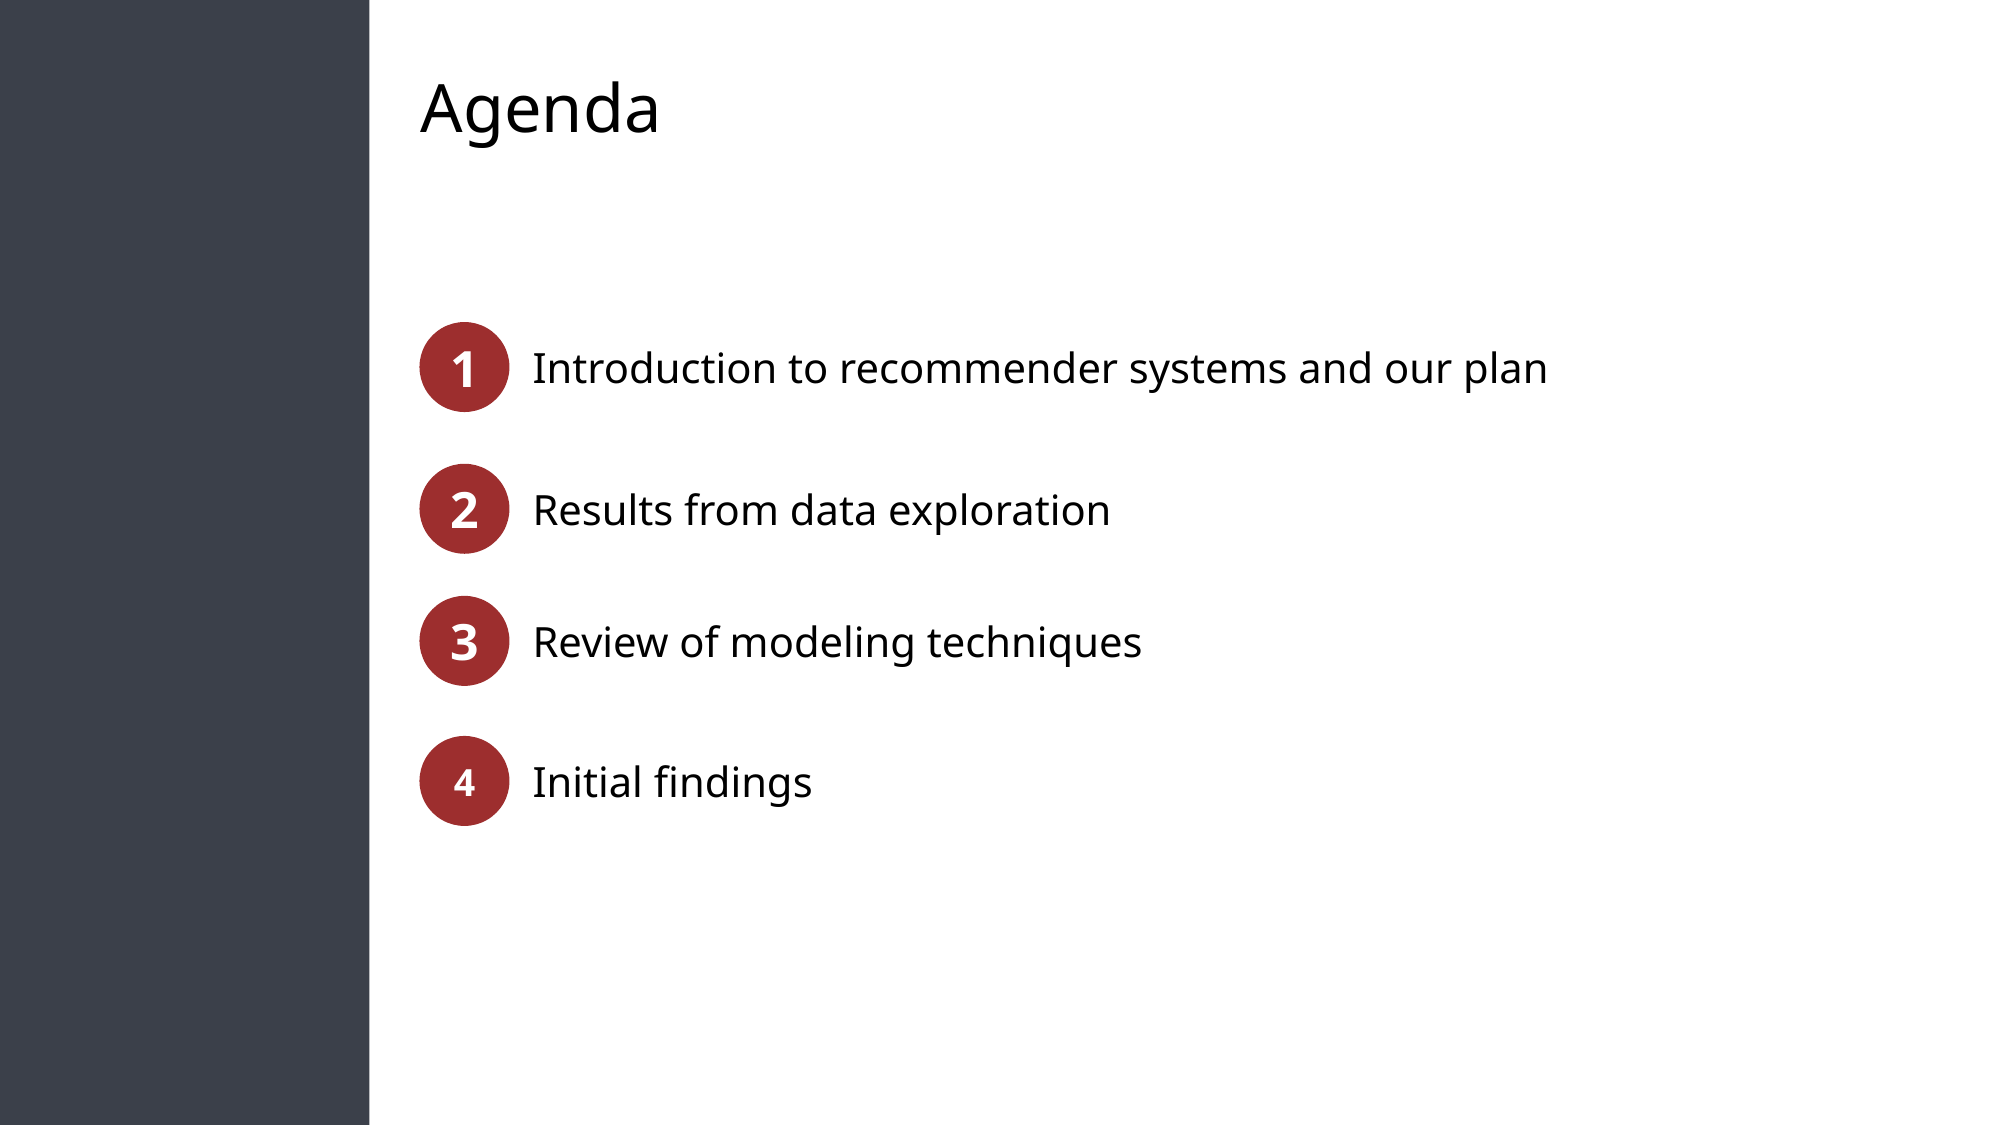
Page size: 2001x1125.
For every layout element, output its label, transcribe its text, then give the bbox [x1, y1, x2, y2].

text_box Agenda [405, 58, 2000, 153]
text_box Introduction to recommender systems and our plan [517, 334, 1967, 399]
text_box 4 [418, 734, 511, 827]
text_box 1 [418, 320, 511, 414]
text_box Results from data exploration [517, 475, 1967, 541]
text_box [0, 0, 370, 1125]
text_box Review of modeling techniques [517, 608, 1967, 673]
text_box Initial findings [517, 748, 1967, 813]
text_box 3 [418, 594, 511, 687]
text_box 2 [418, 462, 511, 555]
